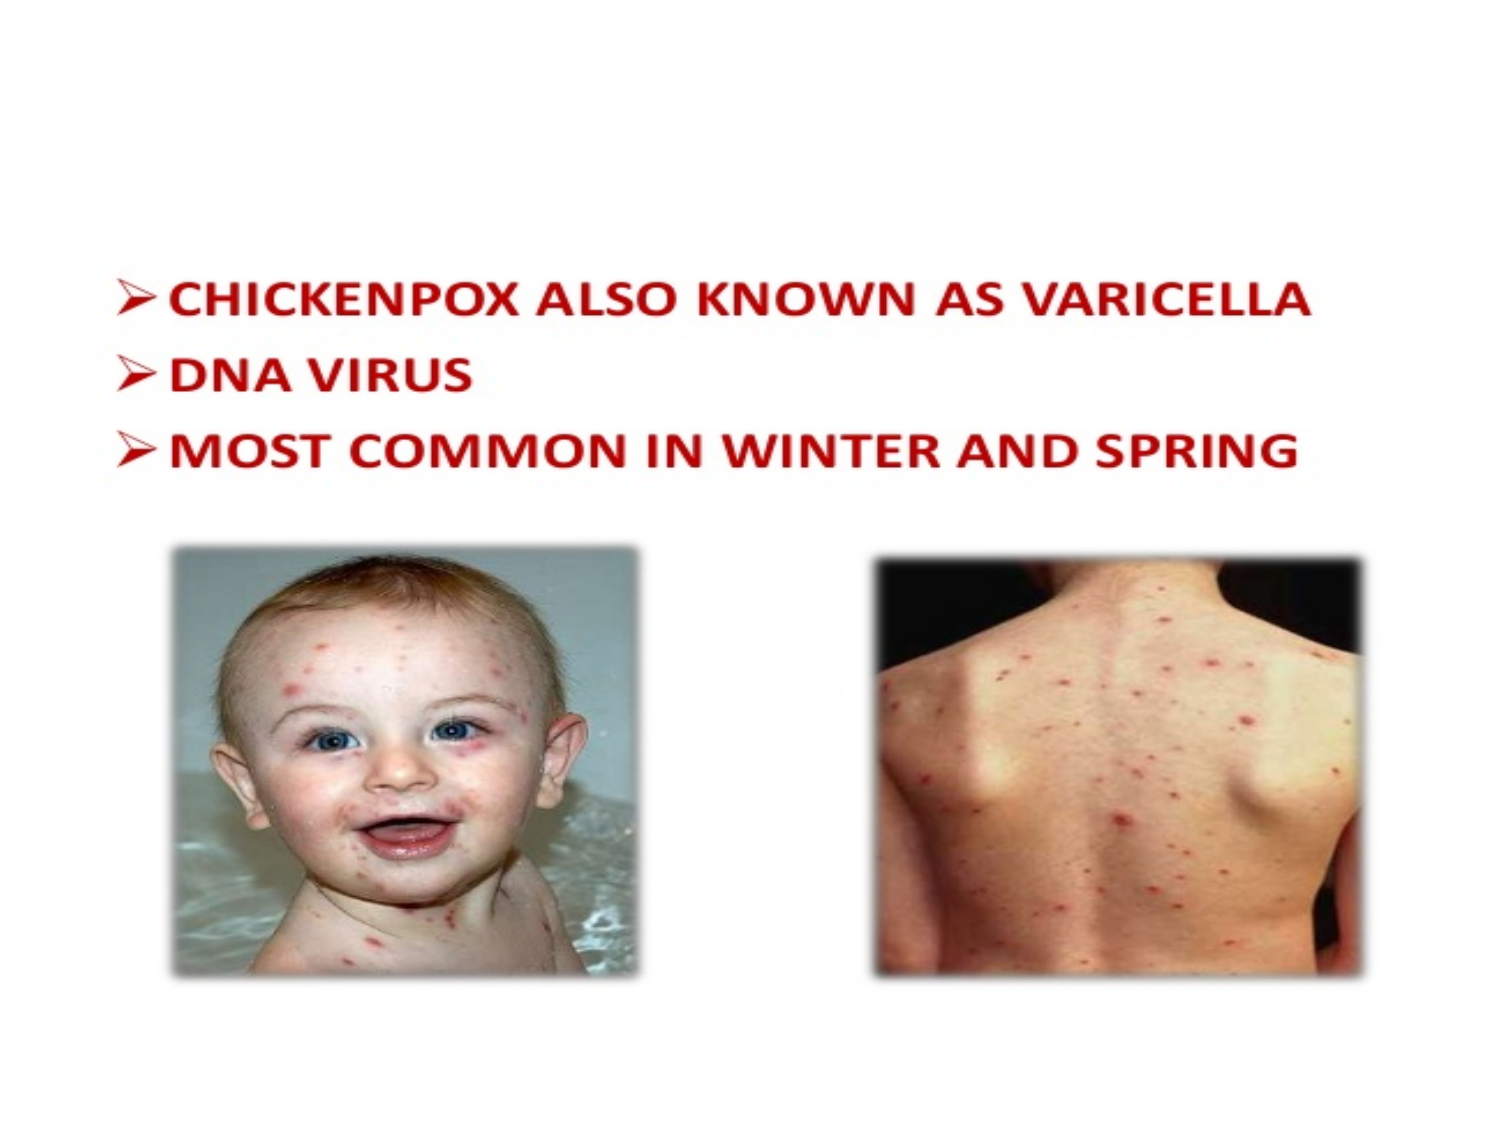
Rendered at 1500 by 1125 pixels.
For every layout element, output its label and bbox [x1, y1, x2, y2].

picture [25, 162, 1500, 1051]
